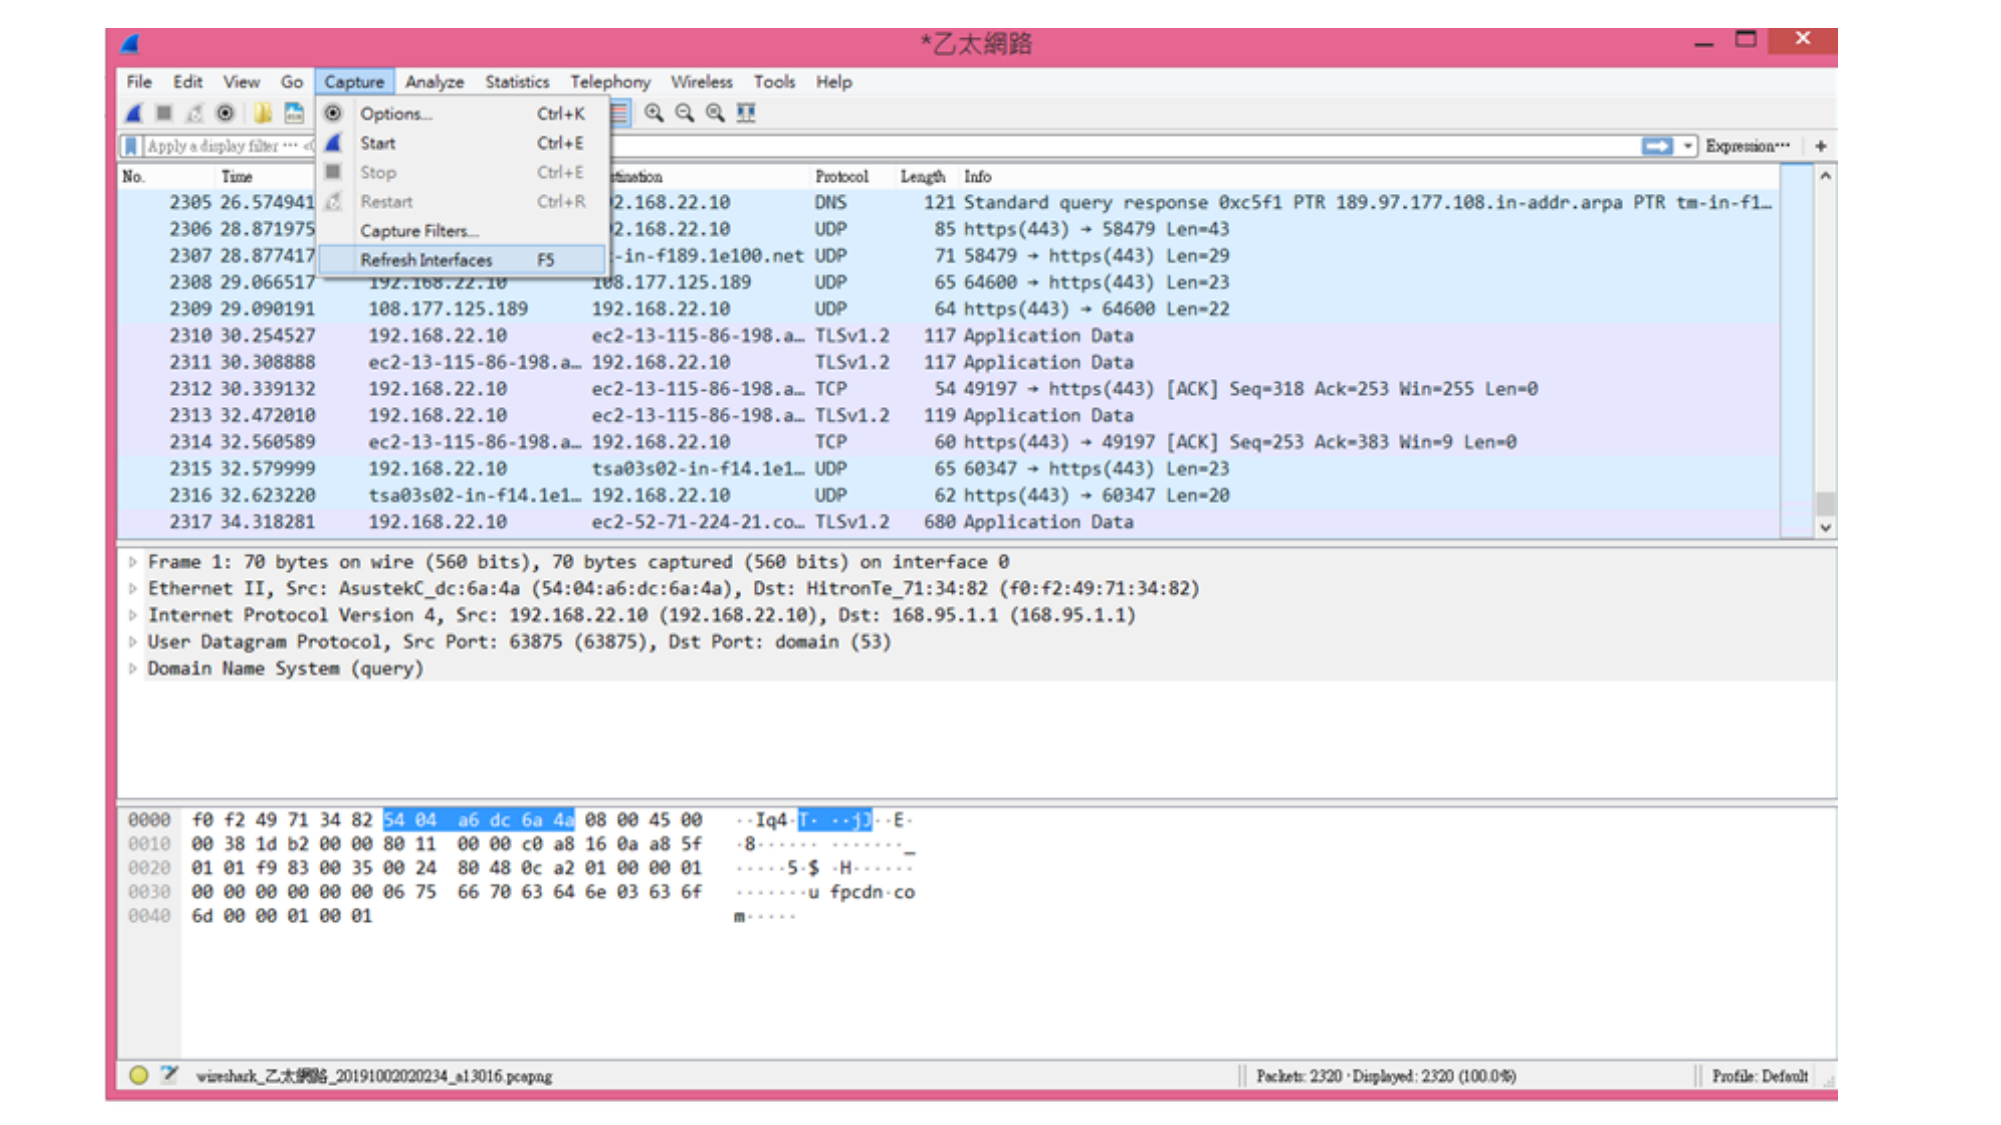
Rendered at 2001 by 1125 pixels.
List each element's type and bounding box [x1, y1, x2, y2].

list [104, 28, 1838, 1116]
